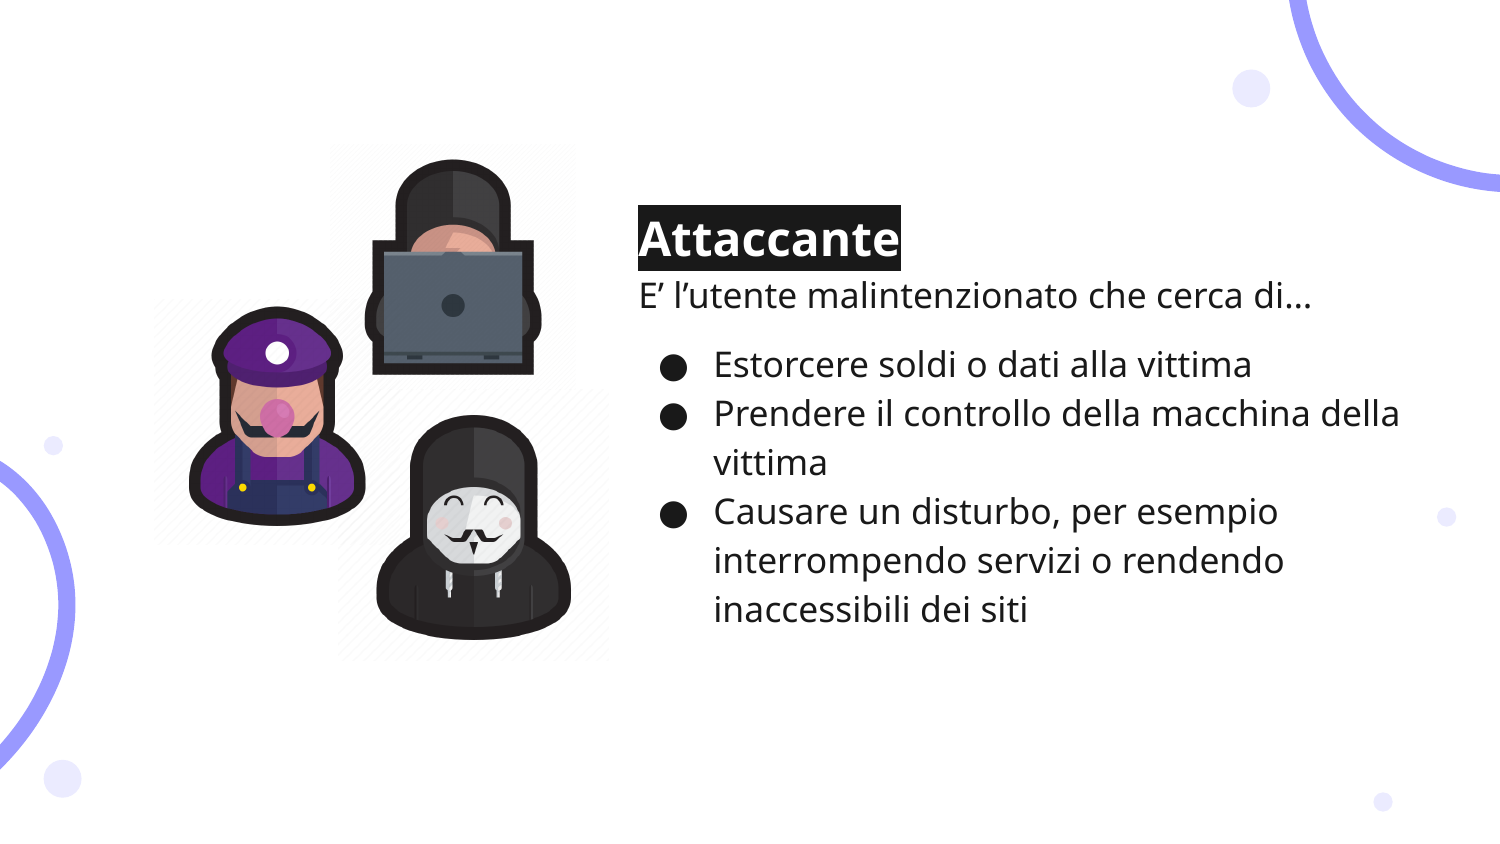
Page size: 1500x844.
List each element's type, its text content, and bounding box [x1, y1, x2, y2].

picture [154, 144, 609, 661]
text_box Attaccante E’ l’utente malintenzionato che cerca di… Estorcere soldi o dati alla vittima Prendere il controllo della macchina della vittima Causare un disturbo, per esempio interrompendo servizi o rendendo inaccessibili dei siti [623, 185, 1455, 645]
